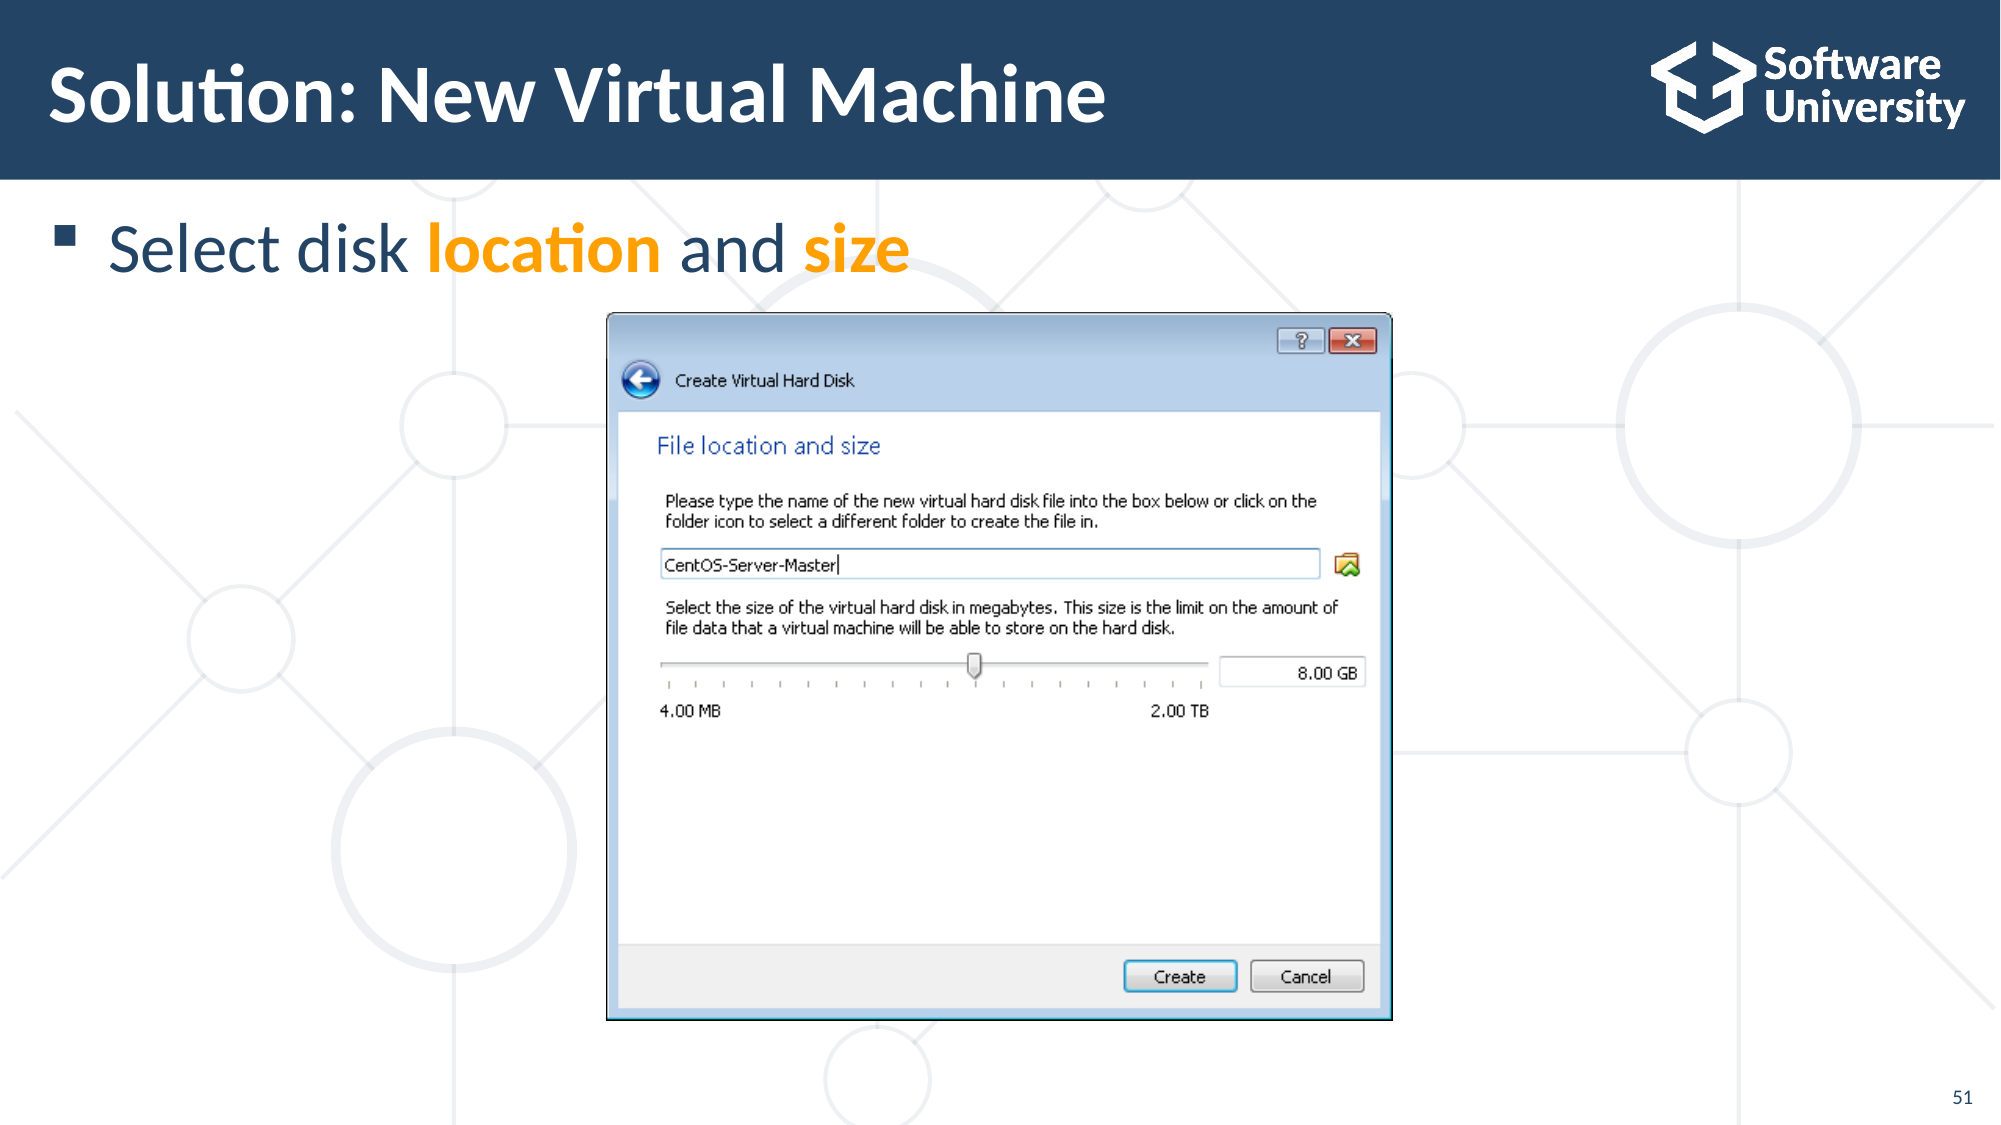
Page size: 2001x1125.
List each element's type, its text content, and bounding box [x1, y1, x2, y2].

slide_number 51 [1927, 1067, 1989, 1117]
picture [606, 312, 1393, 1021]
picture [1651, 41, 1966, 134]
list Select disk location and size [31, 196, 1970, 1104]
title Solution: New Virtual Machine [31, 16, 1625, 162]
